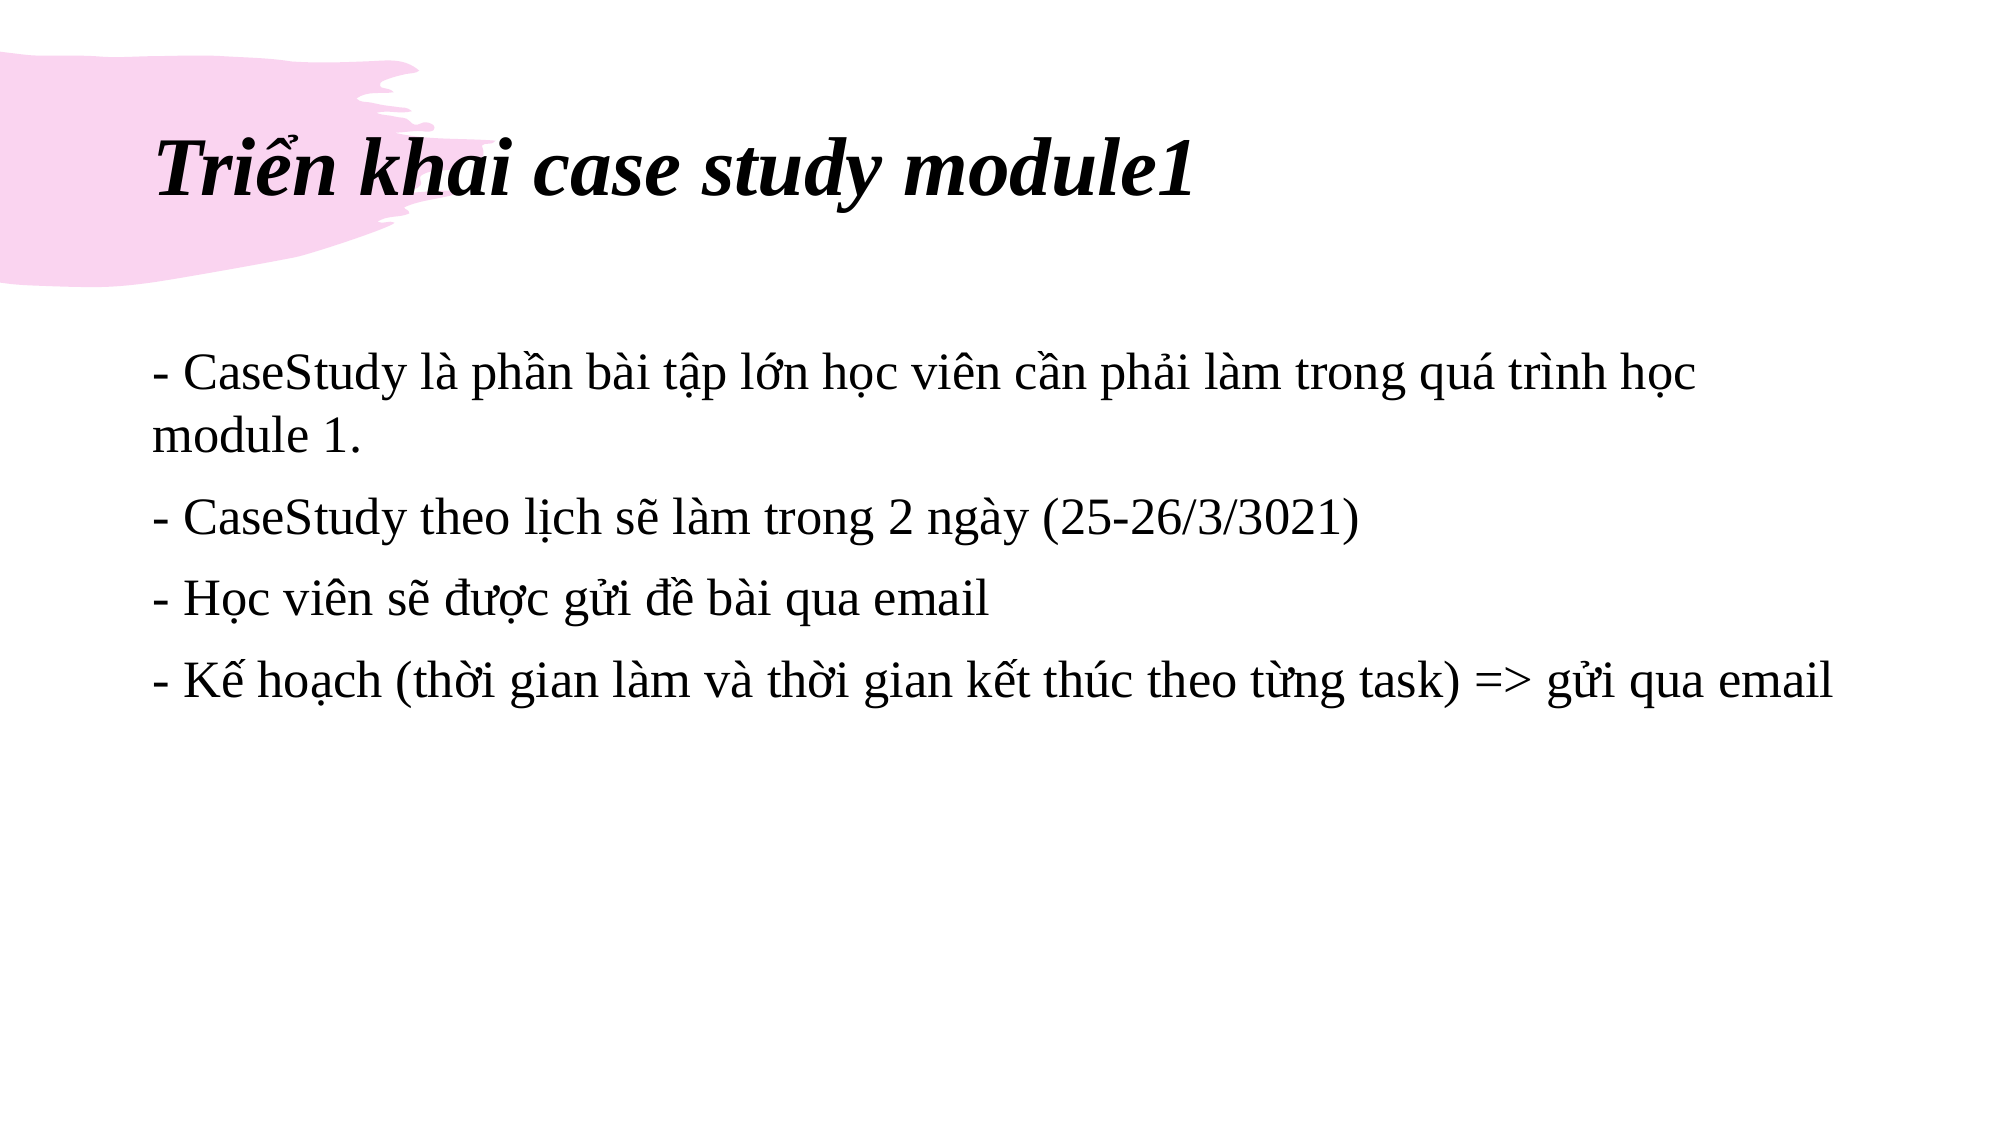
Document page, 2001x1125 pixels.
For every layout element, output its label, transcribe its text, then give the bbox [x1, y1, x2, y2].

list - CaseStudy là phần bài tập lớn học viên cần phải làm trong quá trình học module 1. - CaseStudy theo lịch sẽ làm trong 2 ngày (25-26/3/3021) - Học viên sẽ được gửi đề bài qua email - Kế hoạch (thời gian làm và thời gian kết thúc theo từng task) => gửi qua email [137, 329, 1863, 762]
title Triển khai case study module1 [137, 59, 1863, 278]
